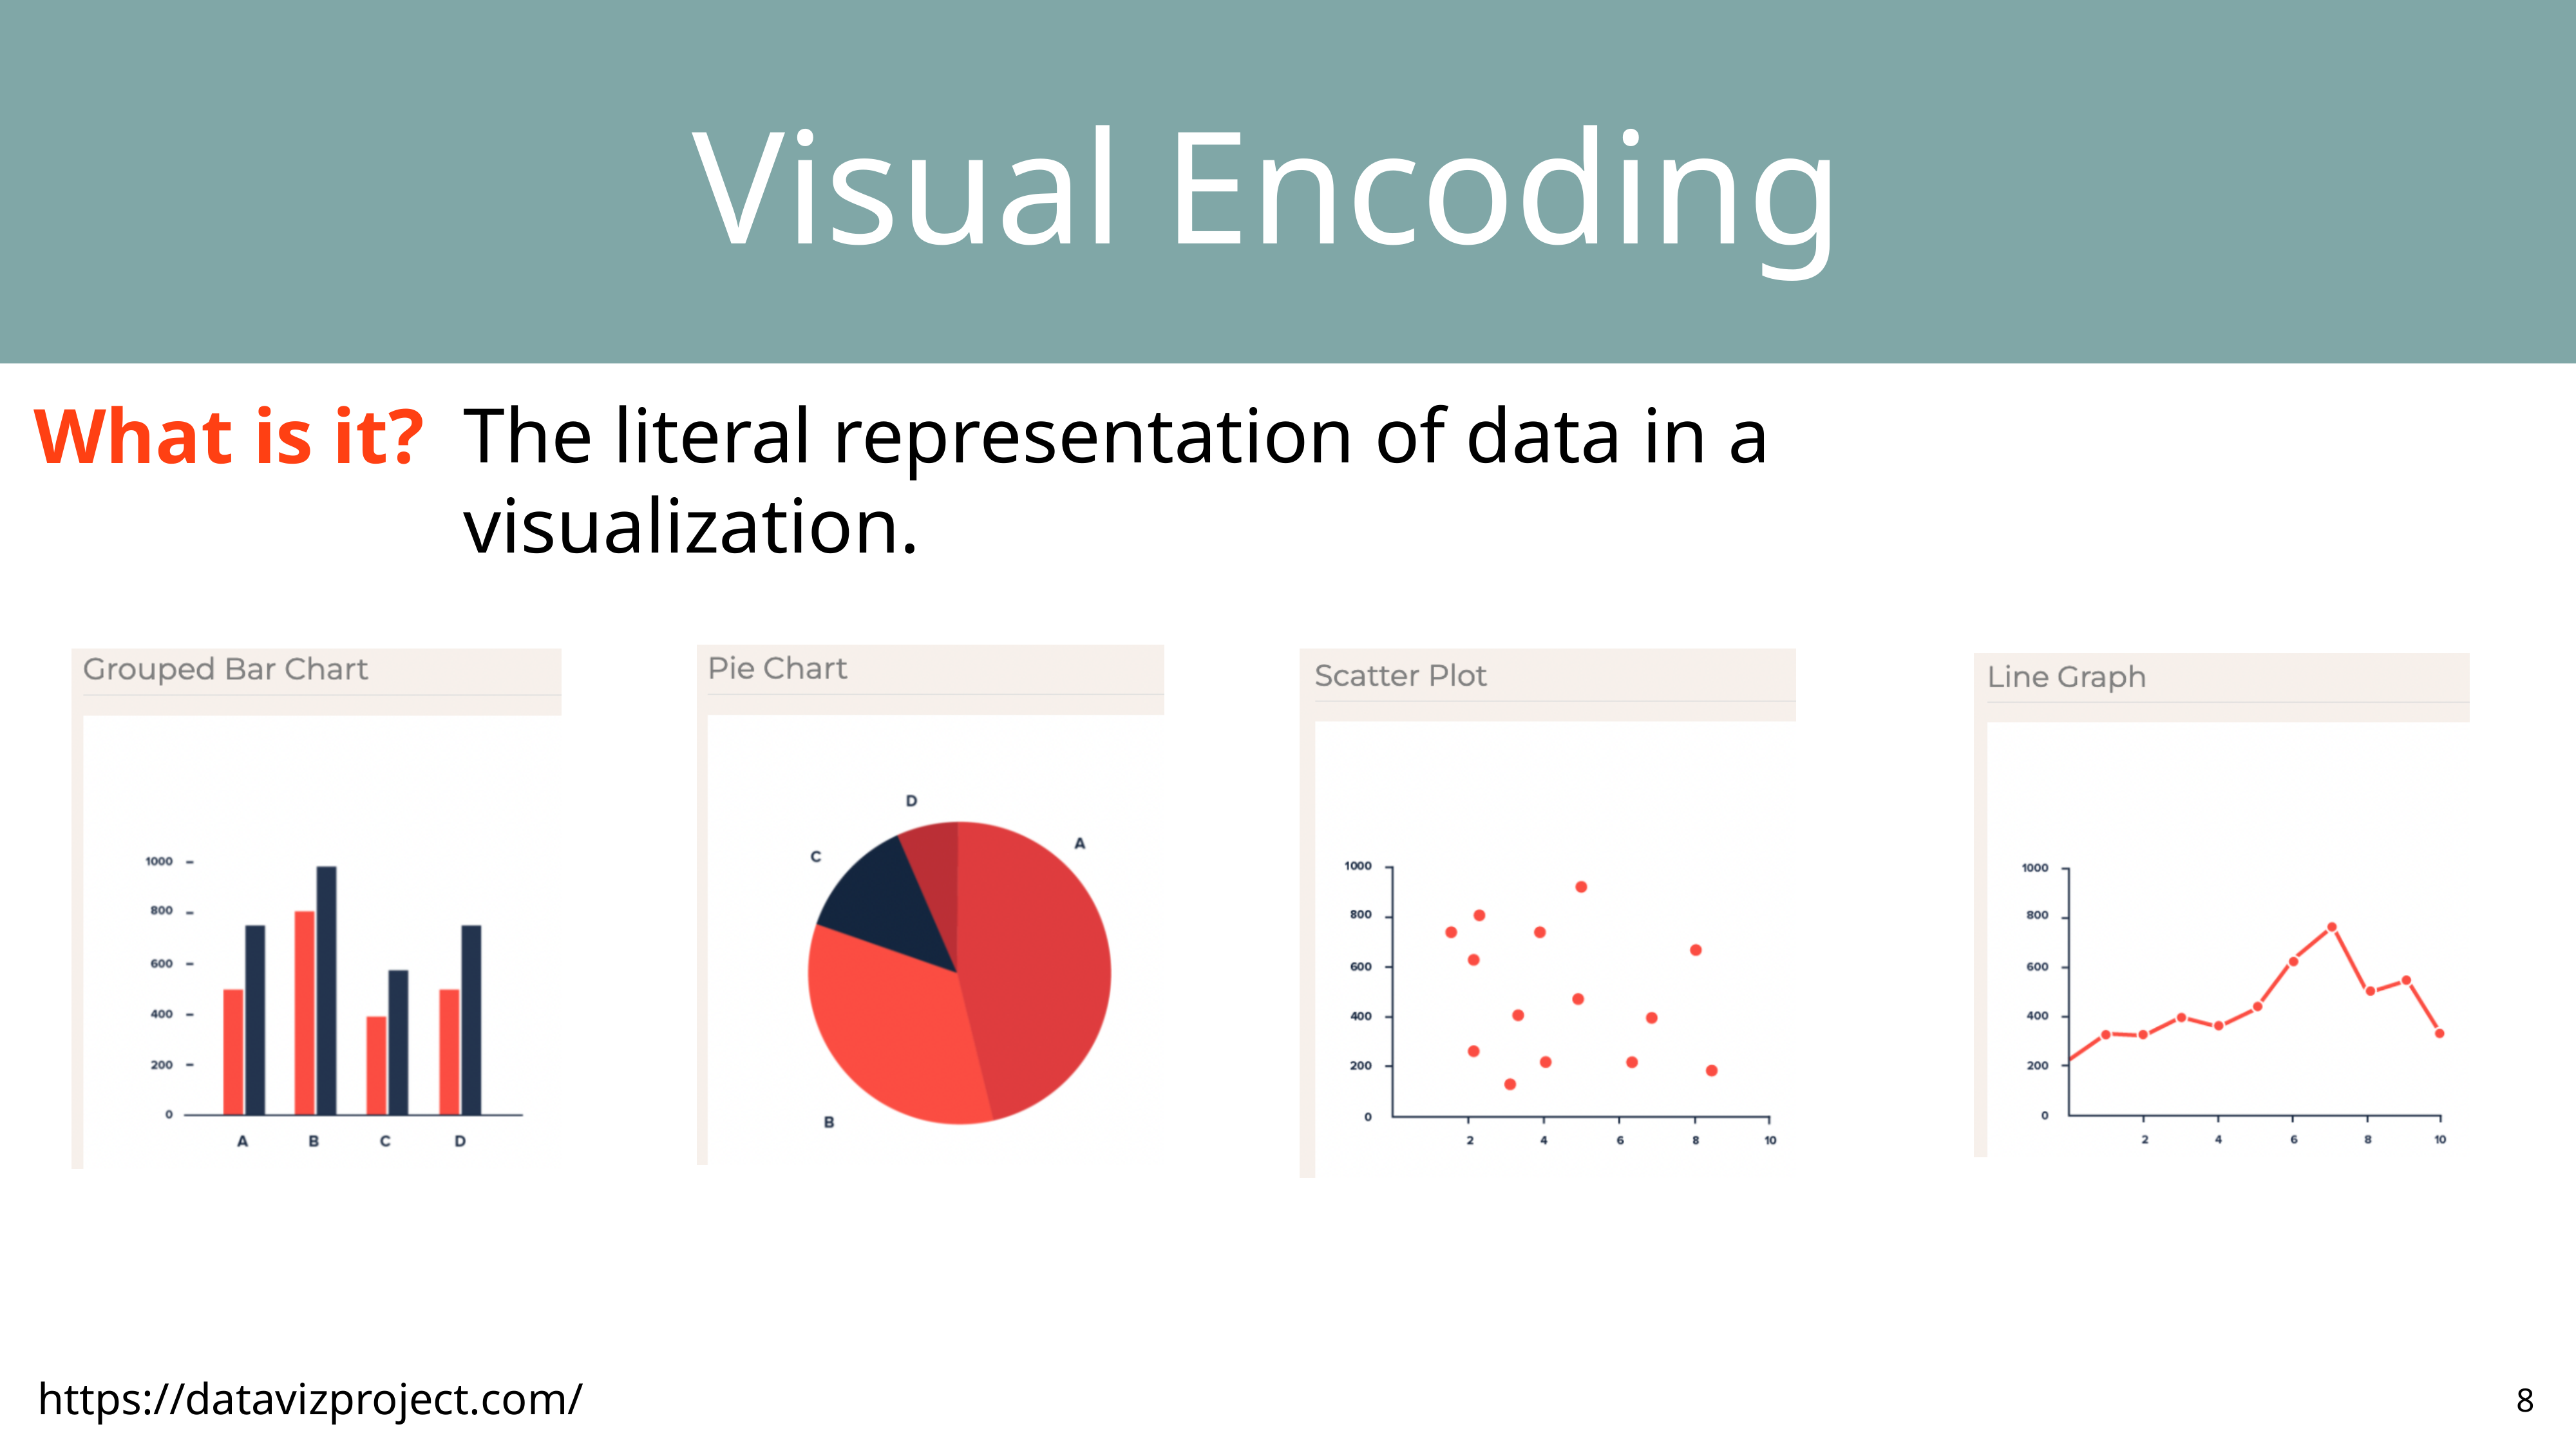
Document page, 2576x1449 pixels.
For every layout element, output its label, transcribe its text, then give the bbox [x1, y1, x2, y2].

picture [1300, 648, 1796, 1179]
picture [697, 645, 1164, 1166]
text_box Visual Encoding [0, 0, 2576, 364]
text_box What is it? [28, 383, 457, 484]
text_box https://datavizproject.com/ [28, 1367, 1324, 1428]
slide_number 8 [2503, 1380, 2548, 1430]
picture [71, 648, 562, 1169]
picture [1973, 653, 2470, 1157]
text_box The literal representation of data in a visualization. [457, 382, 2042, 574]
